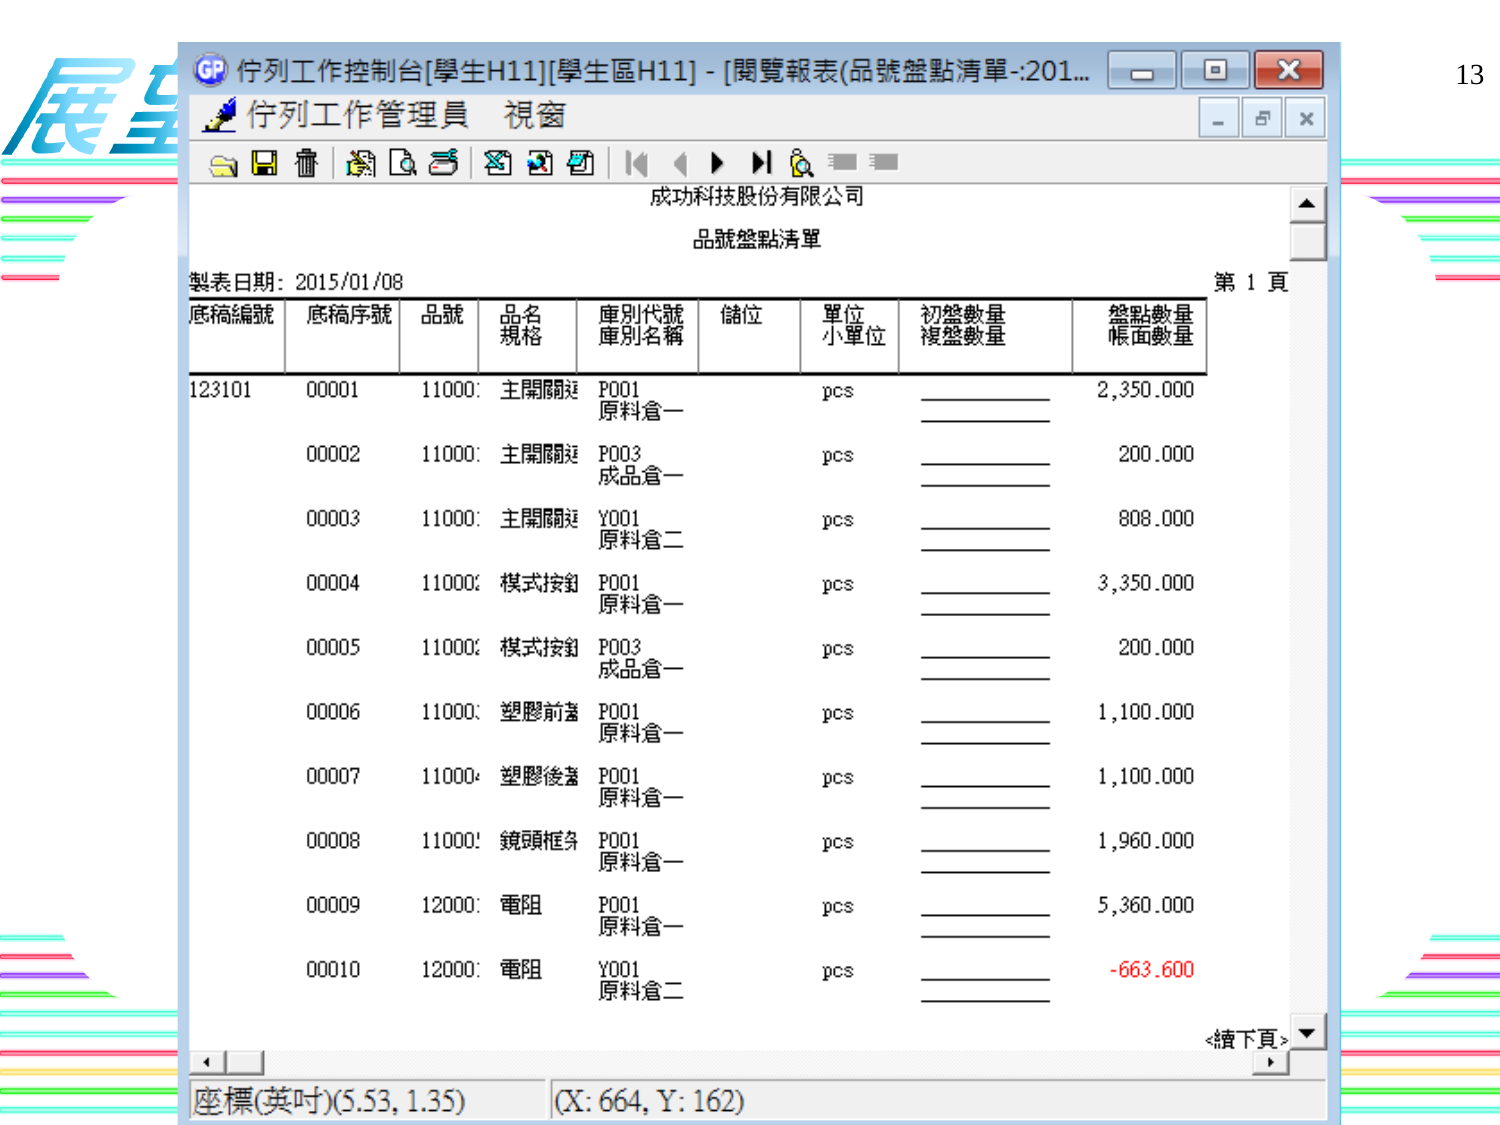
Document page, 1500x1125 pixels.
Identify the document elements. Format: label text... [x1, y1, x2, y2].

picture [0, 0, 1500, 1125]
slide_number 13 [1342, 42, 1500, 103]
